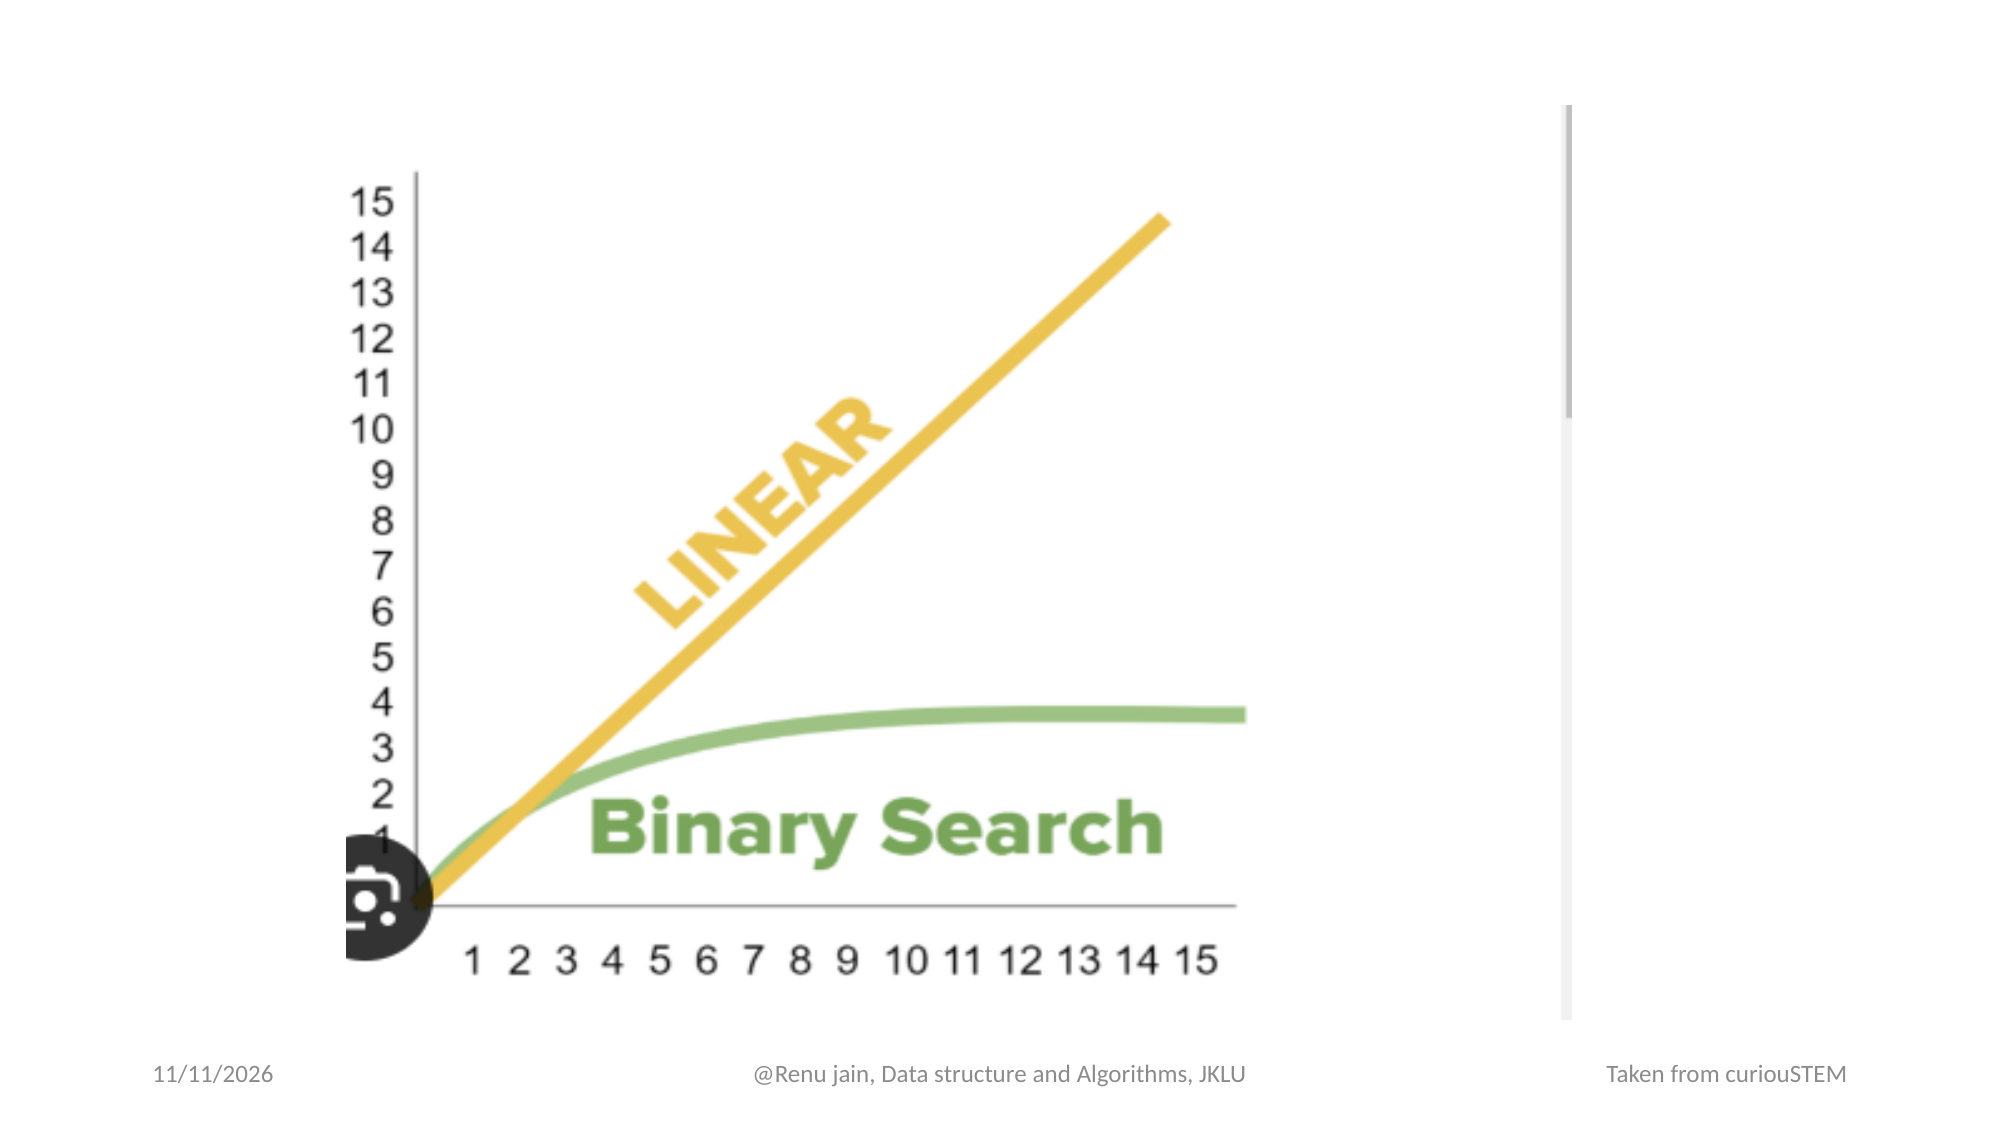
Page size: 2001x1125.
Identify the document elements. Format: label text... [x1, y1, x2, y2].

slide_number Taken from curiouSTEM [1412, 1042, 1863, 1103]
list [346, 105, 1572, 1020]
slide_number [137, 1042, 588, 1103]
footer @Renu jain, Data structure and Algorithms, JKLU [662, 1042, 1338, 1103]
